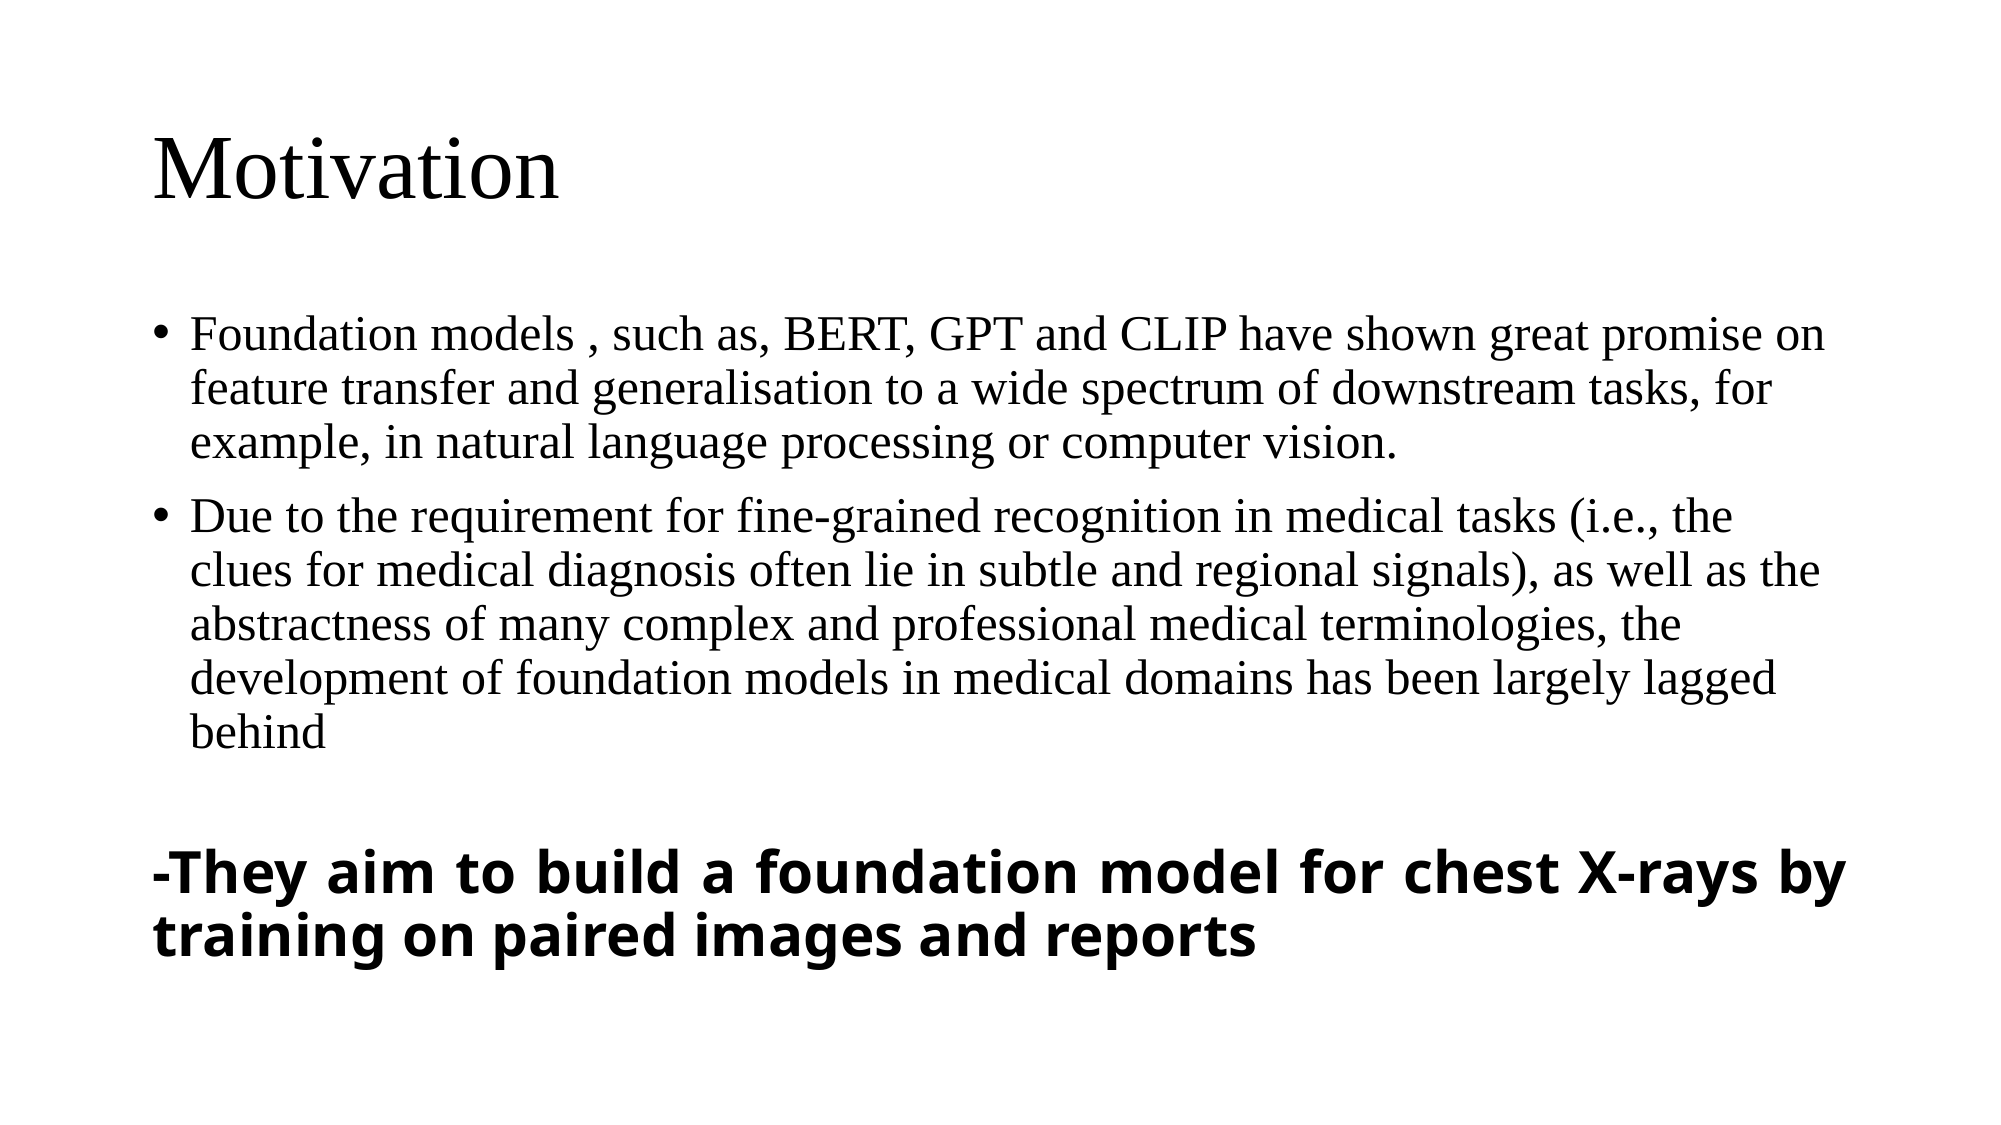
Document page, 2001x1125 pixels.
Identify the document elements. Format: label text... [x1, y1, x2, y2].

list Foundation models , such as, BERT, GPT and CLIP have shown great promise on feature transfer and generalisation to a wide spectrum of downstream tasks, for example, in natural language processing or computer vision. Due to the requirement for fine-grained recognition in medical tasks (i.e., the clues for medical diagnosis often lie in subtle and regional signals), as well as the abstractness of many complex and professional medical terminologies, the development of foundation models in medical domains has been largely lagged behind -They aim to build a foundation model for chest X-rays by training on paired images and reports [137, 299, 1863, 1014]
title Motivation [137, 59, 1863, 278]
